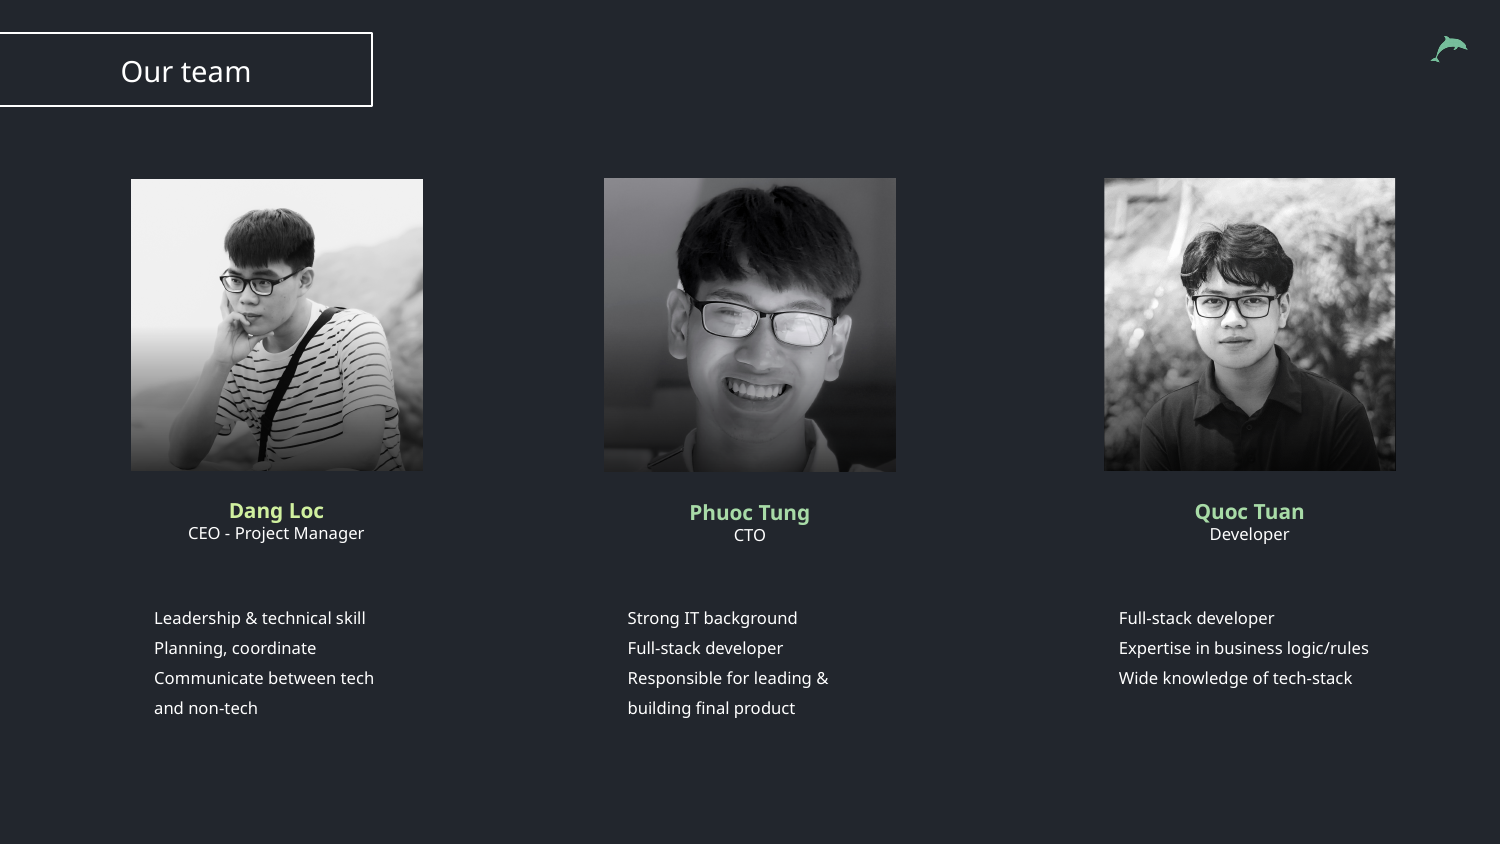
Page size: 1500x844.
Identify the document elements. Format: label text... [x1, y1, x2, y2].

picture [1430, 36, 1469, 63]
text_box [0, 31, 374, 108]
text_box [130, 178, 423, 562]
text_box Strong IT background Full-stack developer Responsible for leading & building final product [612, 591, 887, 726]
text_box Full-stack developer Expertise in business logic/rules Wide knowledge of tech-stack [1104, 591, 1450, 696]
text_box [1103, 178, 1396, 562]
text_box Leadership & technical skill Planning, coordinate Communicate between tech and non-tech [139, 591, 414, 726]
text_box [604, 178, 896, 562]
